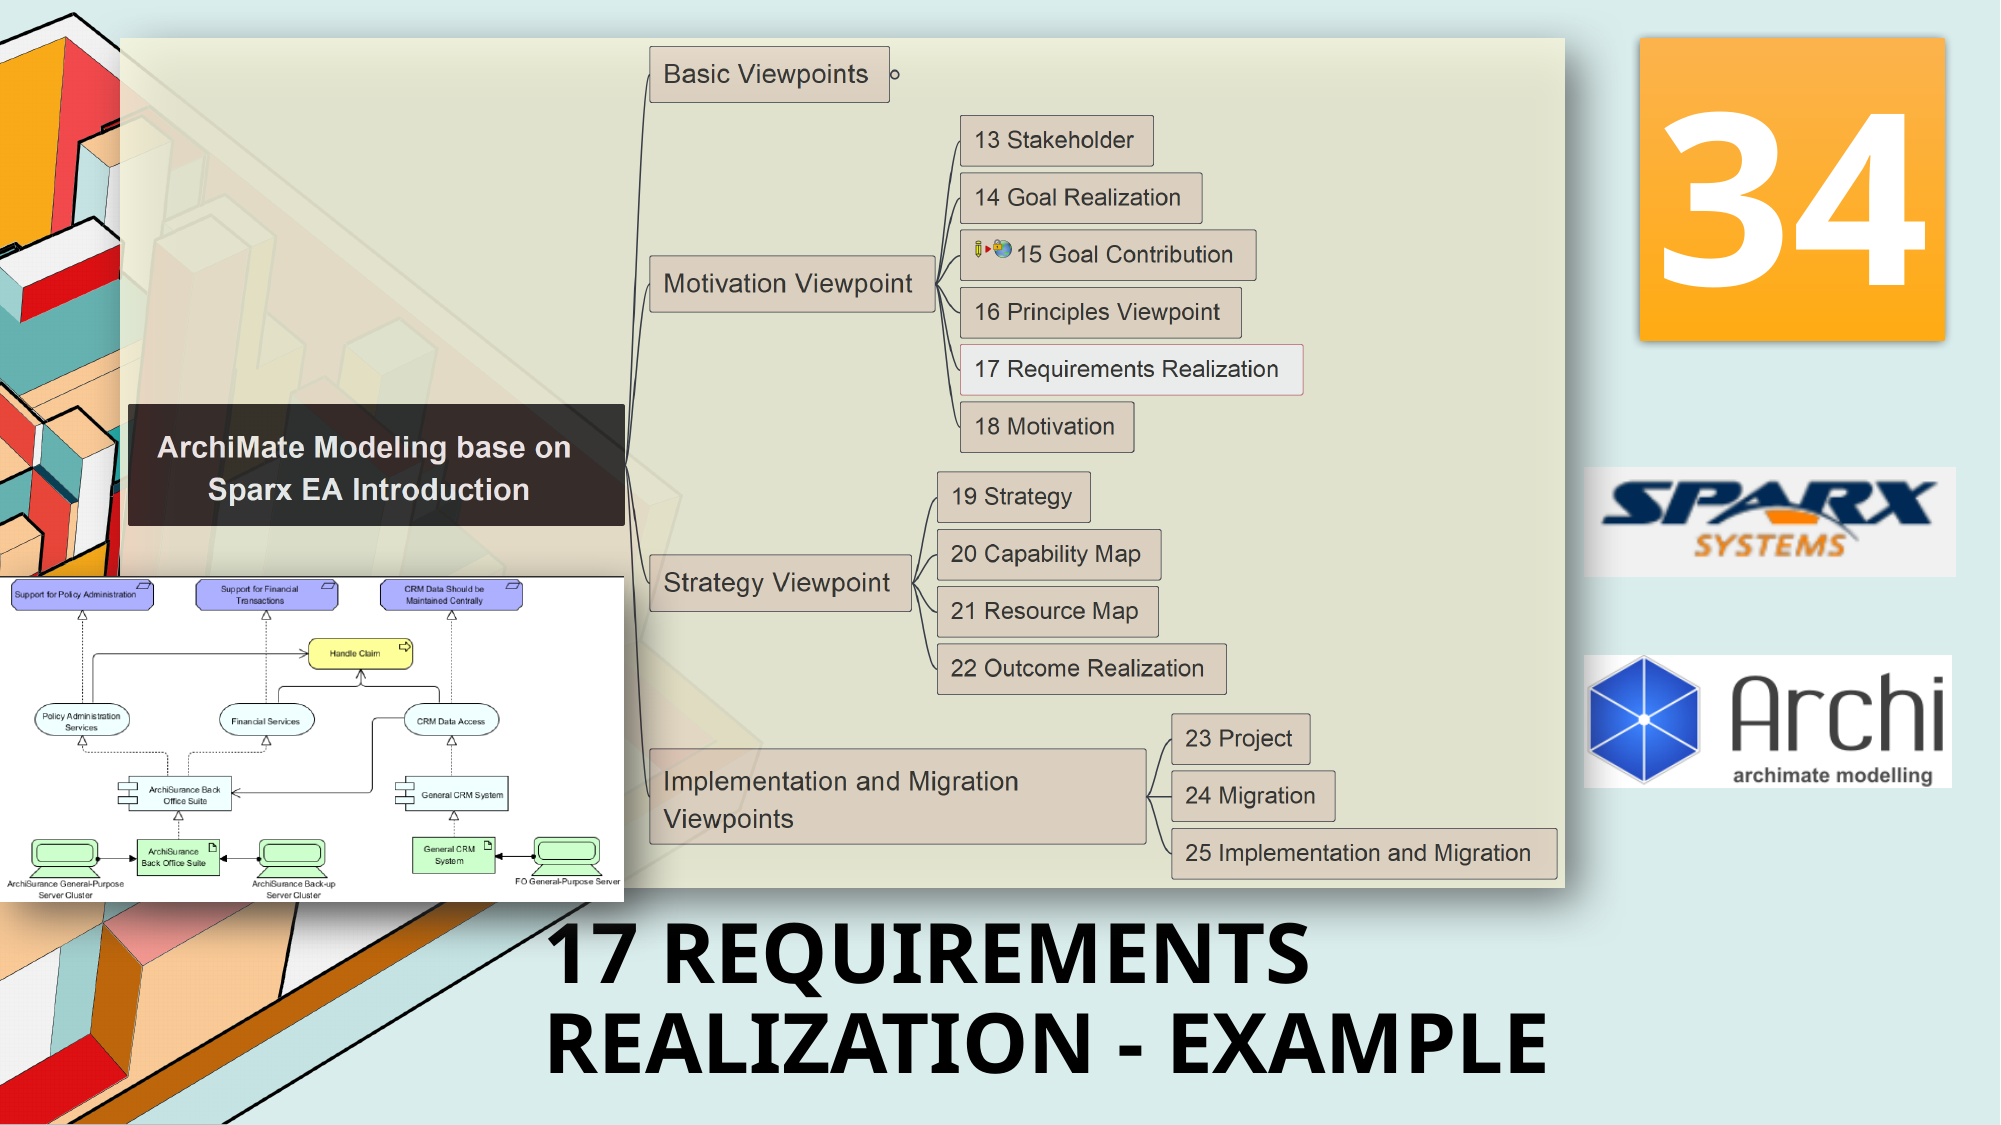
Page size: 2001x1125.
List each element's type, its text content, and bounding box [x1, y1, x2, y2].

title 17 Requirements Realization - Example [528, 917, 1599, 1125]
picture [0, 0, 1565, 1125]
picture [1584, 655, 1952, 788]
picture [1584, 467, 1956, 577]
text_box 34 [1640, 38, 1945, 341]
